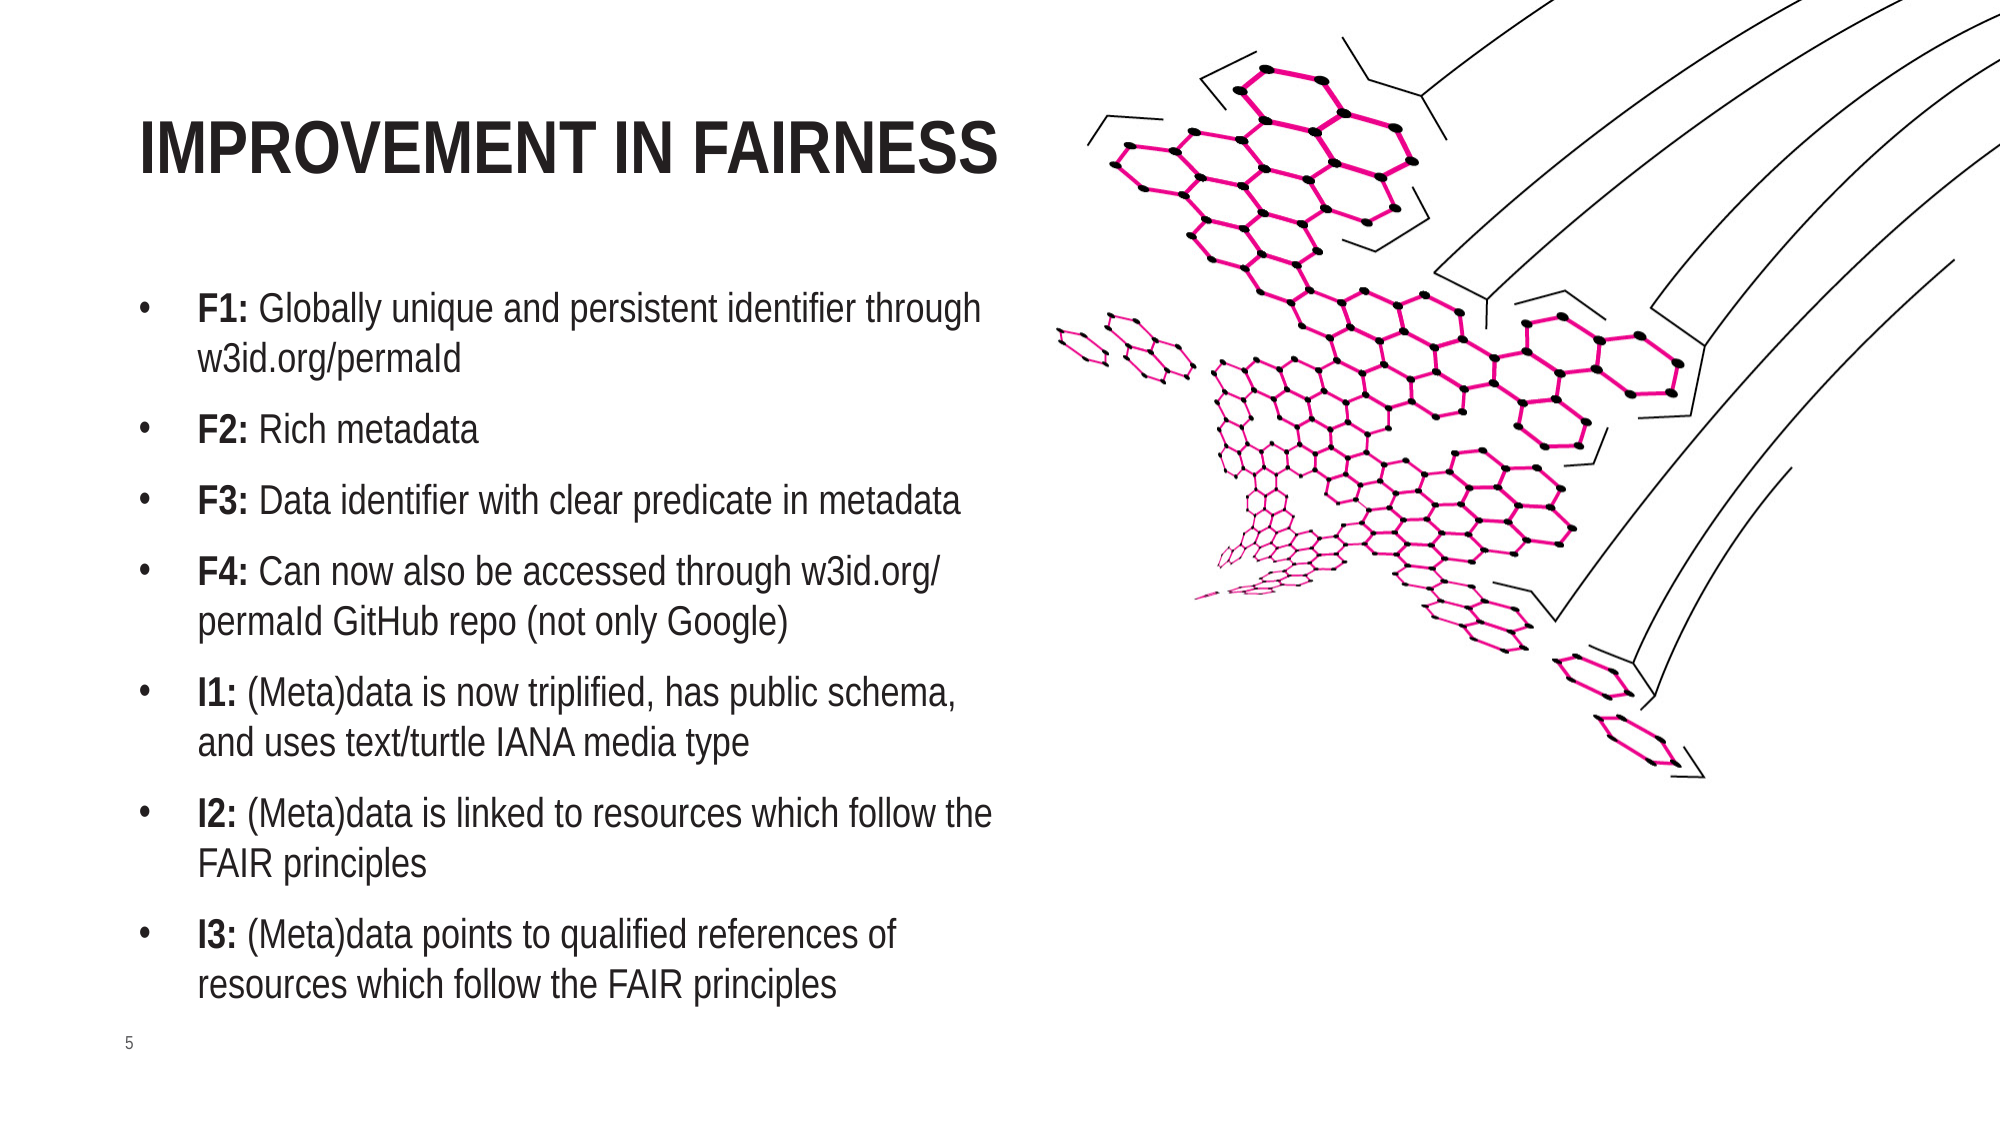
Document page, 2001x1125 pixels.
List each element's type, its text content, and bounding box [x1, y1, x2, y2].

text_box F1: Globally unique and persistent identifier through w3id.org/permaId F2: Rich metadata F3: Data identifier with clear predicate in metadata F4: Can now also be accessed through w3id.org/ permaId GitHub repo (not only Google) I1: (Meta)data is now triplified, has public schema, and uses text/turtle IANA media type I2: (Meta)data is linked to resources which follow the FAIR principles I3: (Meta)data points to qualified references of resources which follow the FAIR principles [123, 273, 1030, 758]
picture [0, 0, 2000, 1125]
title Improvement in Fairness [139, 107, 1032, 199]
